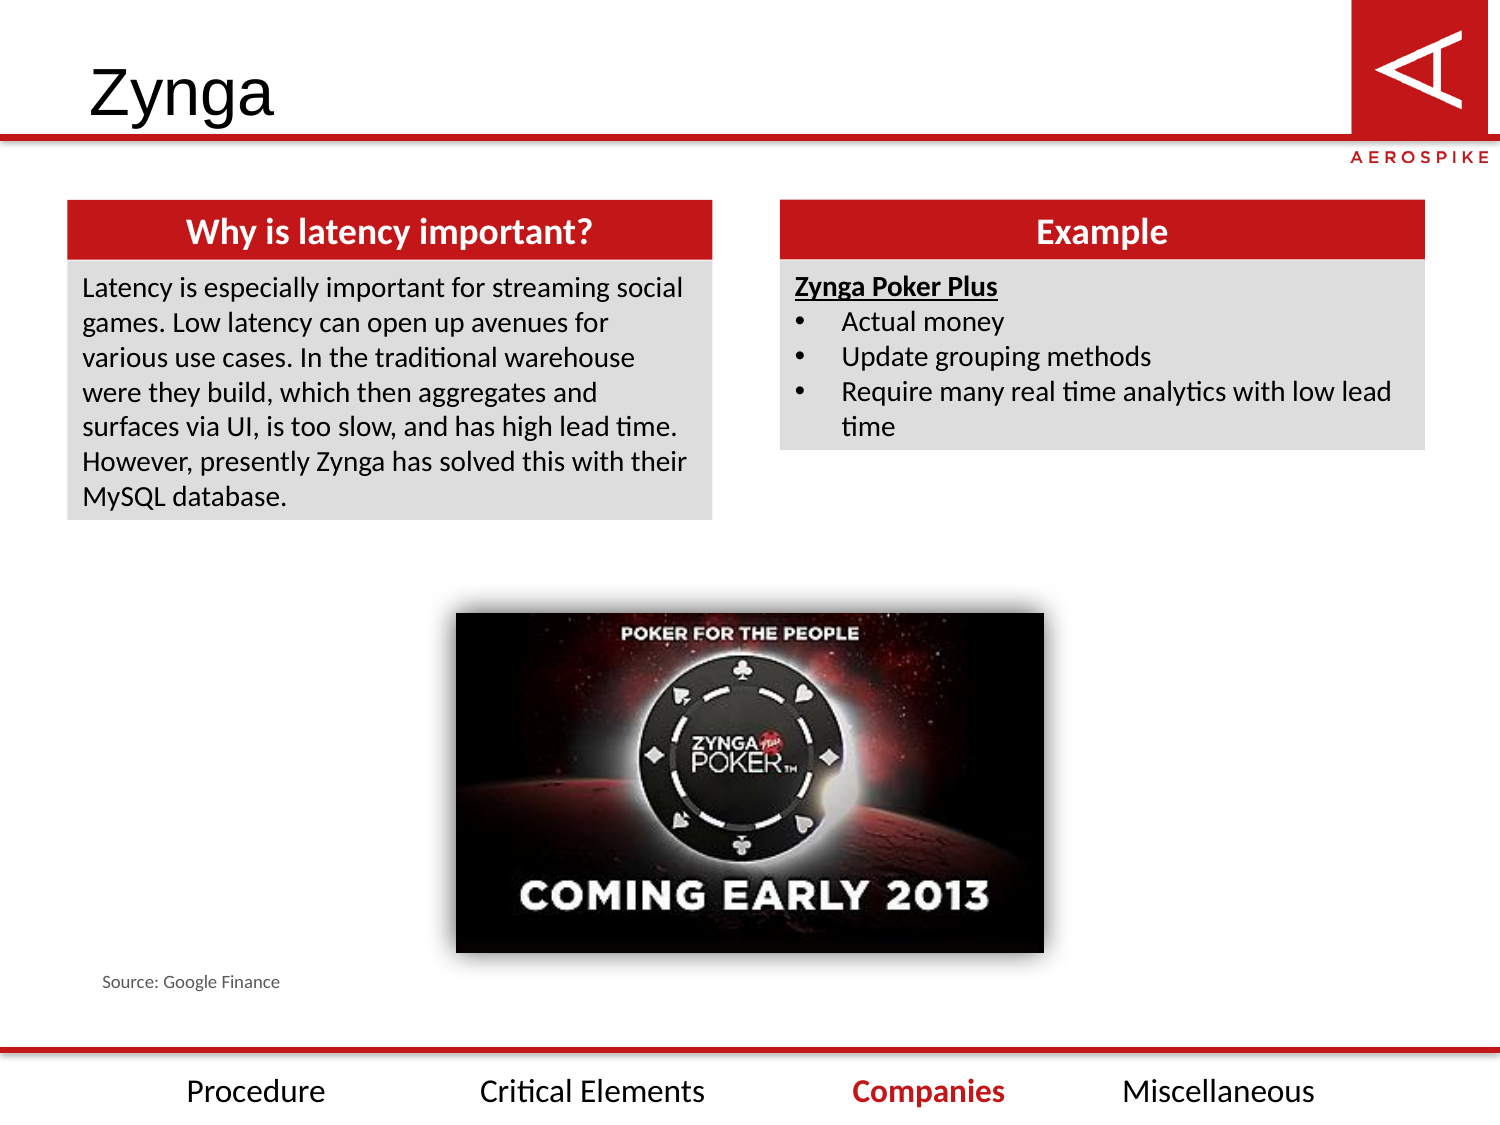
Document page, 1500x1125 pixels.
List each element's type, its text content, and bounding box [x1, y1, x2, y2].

text_box Source: Google Finance [87, 962, 488, 1000]
text_box Zynga [74, 41, 1113, 133]
text_box Companies [822, 1062, 1036, 1117]
text_box Why is latency important? [67, 199, 713, 260]
text_box Miscellaneous [1090, 1062, 1347, 1117]
text_box Zynga Poker Plus Actual money Update grouping methods Require many real time analytics with low lead time [779, 260, 1425, 450]
text_box Critical Elements [417, 1062, 768, 1117]
text_box Example [779, 199, 1425, 260]
text_box Procedure [149, 1062, 363, 1117]
picture [455, 612, 1044, 953]
text_box Latency is especially important for streaming social games. Low latency can open up avenues for various use cases. In the traditional warehouse were they build, which then aggregates and surfaces via UI, is too slow, and has high lead time. However, presently Zynga has solved this with their MySQL database. [67, 260, 713, 520]
picture [1349, 0, 1488, 163]
